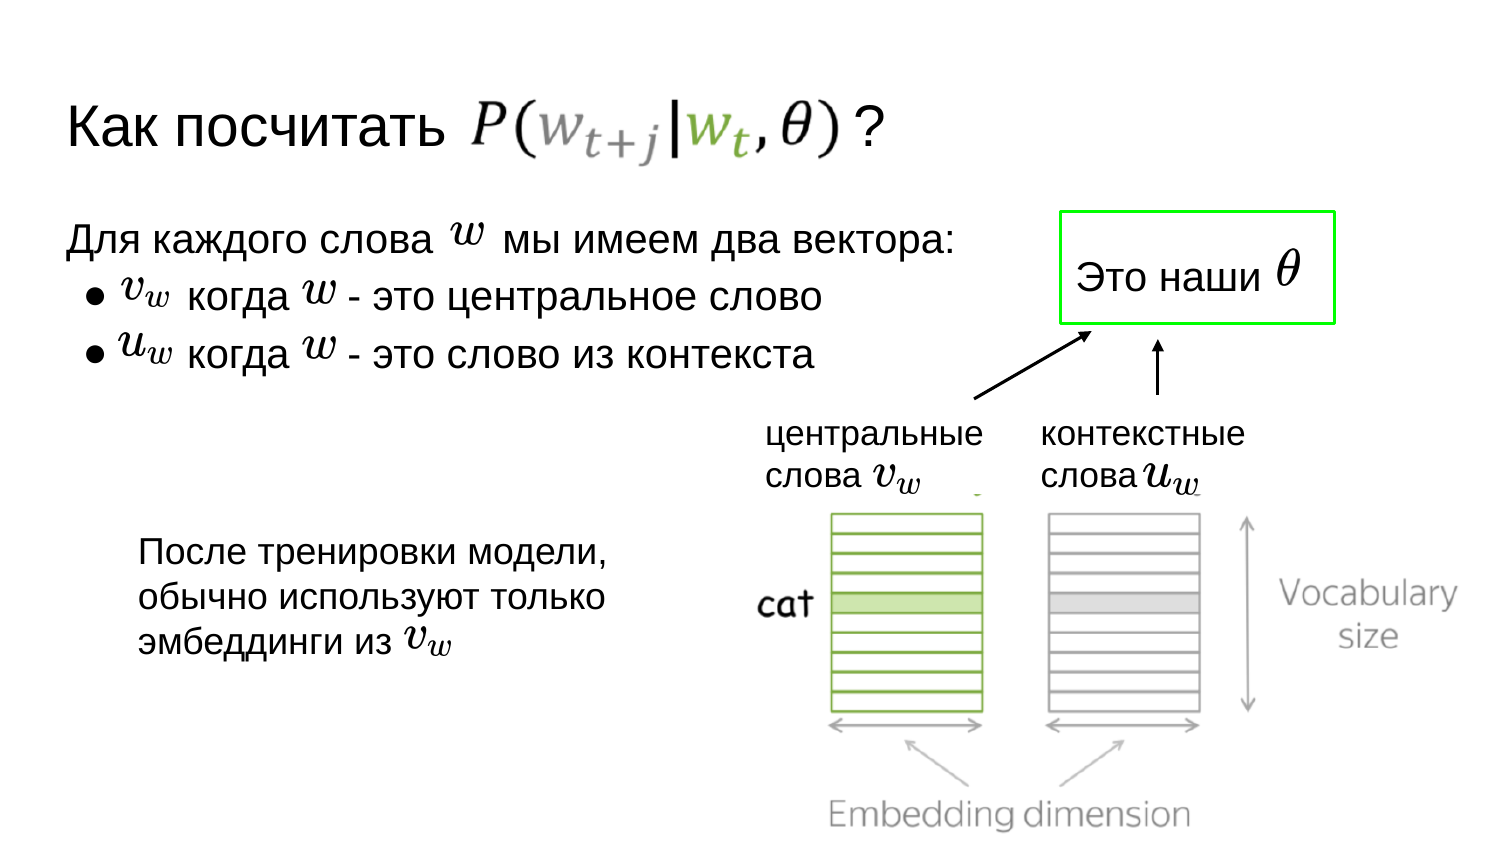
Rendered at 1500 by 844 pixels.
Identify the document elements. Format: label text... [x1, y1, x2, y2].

picture [302, 336, 337, 359]
text_box Это наши [1060, 226, 1500, 315]
picture [1277, 248, 1300, 286]
picture [450, 222, 484, 245]
picture [749, 463, 1467, 835]
picture [121, 276, 169, 307]
picture [117, 331, 172, 364]
text_box центральные слова [750, 394, 1015, 435]
text_box [1060, 315, 1335, 324]
text_box контекстные слова [1025, 394, 1291, 435]
text_box После тренировки модели, обычно используют только эмбеддинги из [122, 511, 705, 675]
title Как посчитать ? [51, 72, 1449, 167]
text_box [973, 330, 1092, 400]
text_box [1060, 211, 1335, 226]
list Для каждого слова мы имеем два вектора: когда - это центральное слово когда - это слово из контекста [51, 189, 1449, 454]
picture [460, 82, 845, 168]
picture [302, 280, 337, 304]
picture [403, 626, 451, 656]
